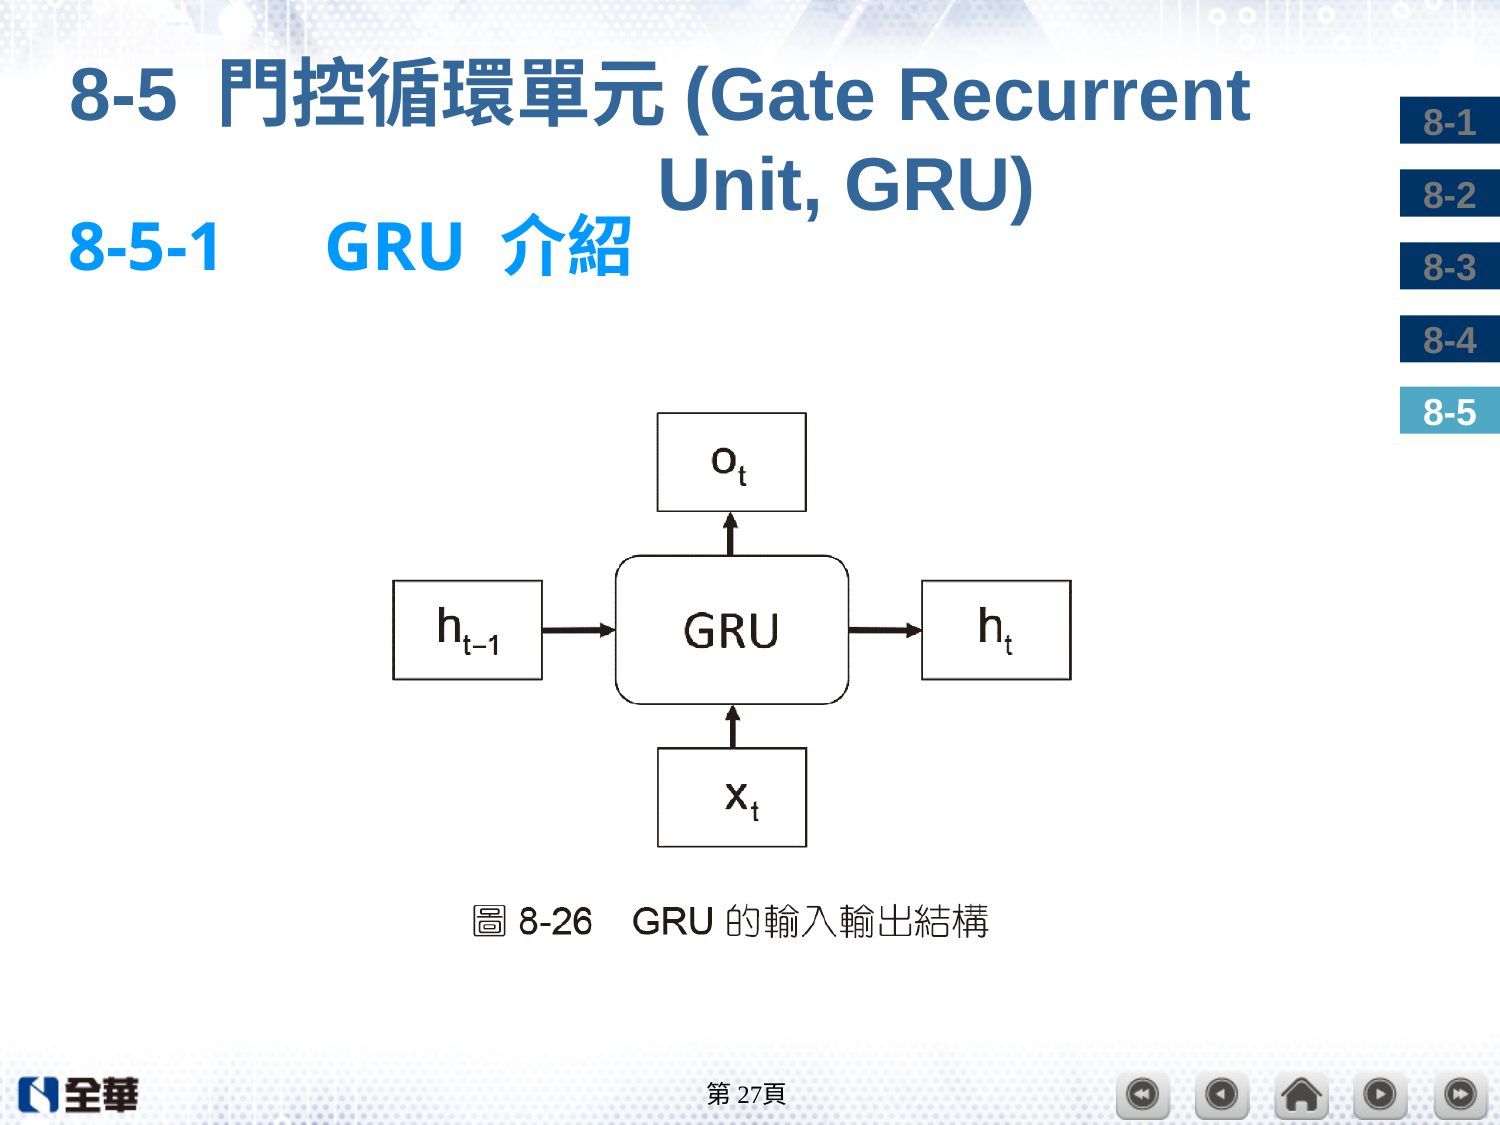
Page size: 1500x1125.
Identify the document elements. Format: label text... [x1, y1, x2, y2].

text_box 8-5 門控循環單元(Gate Recurrent Unit, GRU) [54, 76, 1390, 195]
picture [0, 0, 1500, 1125]
list 8-5-1 GRU 介紹 [52, 196, 1389, 1024]
